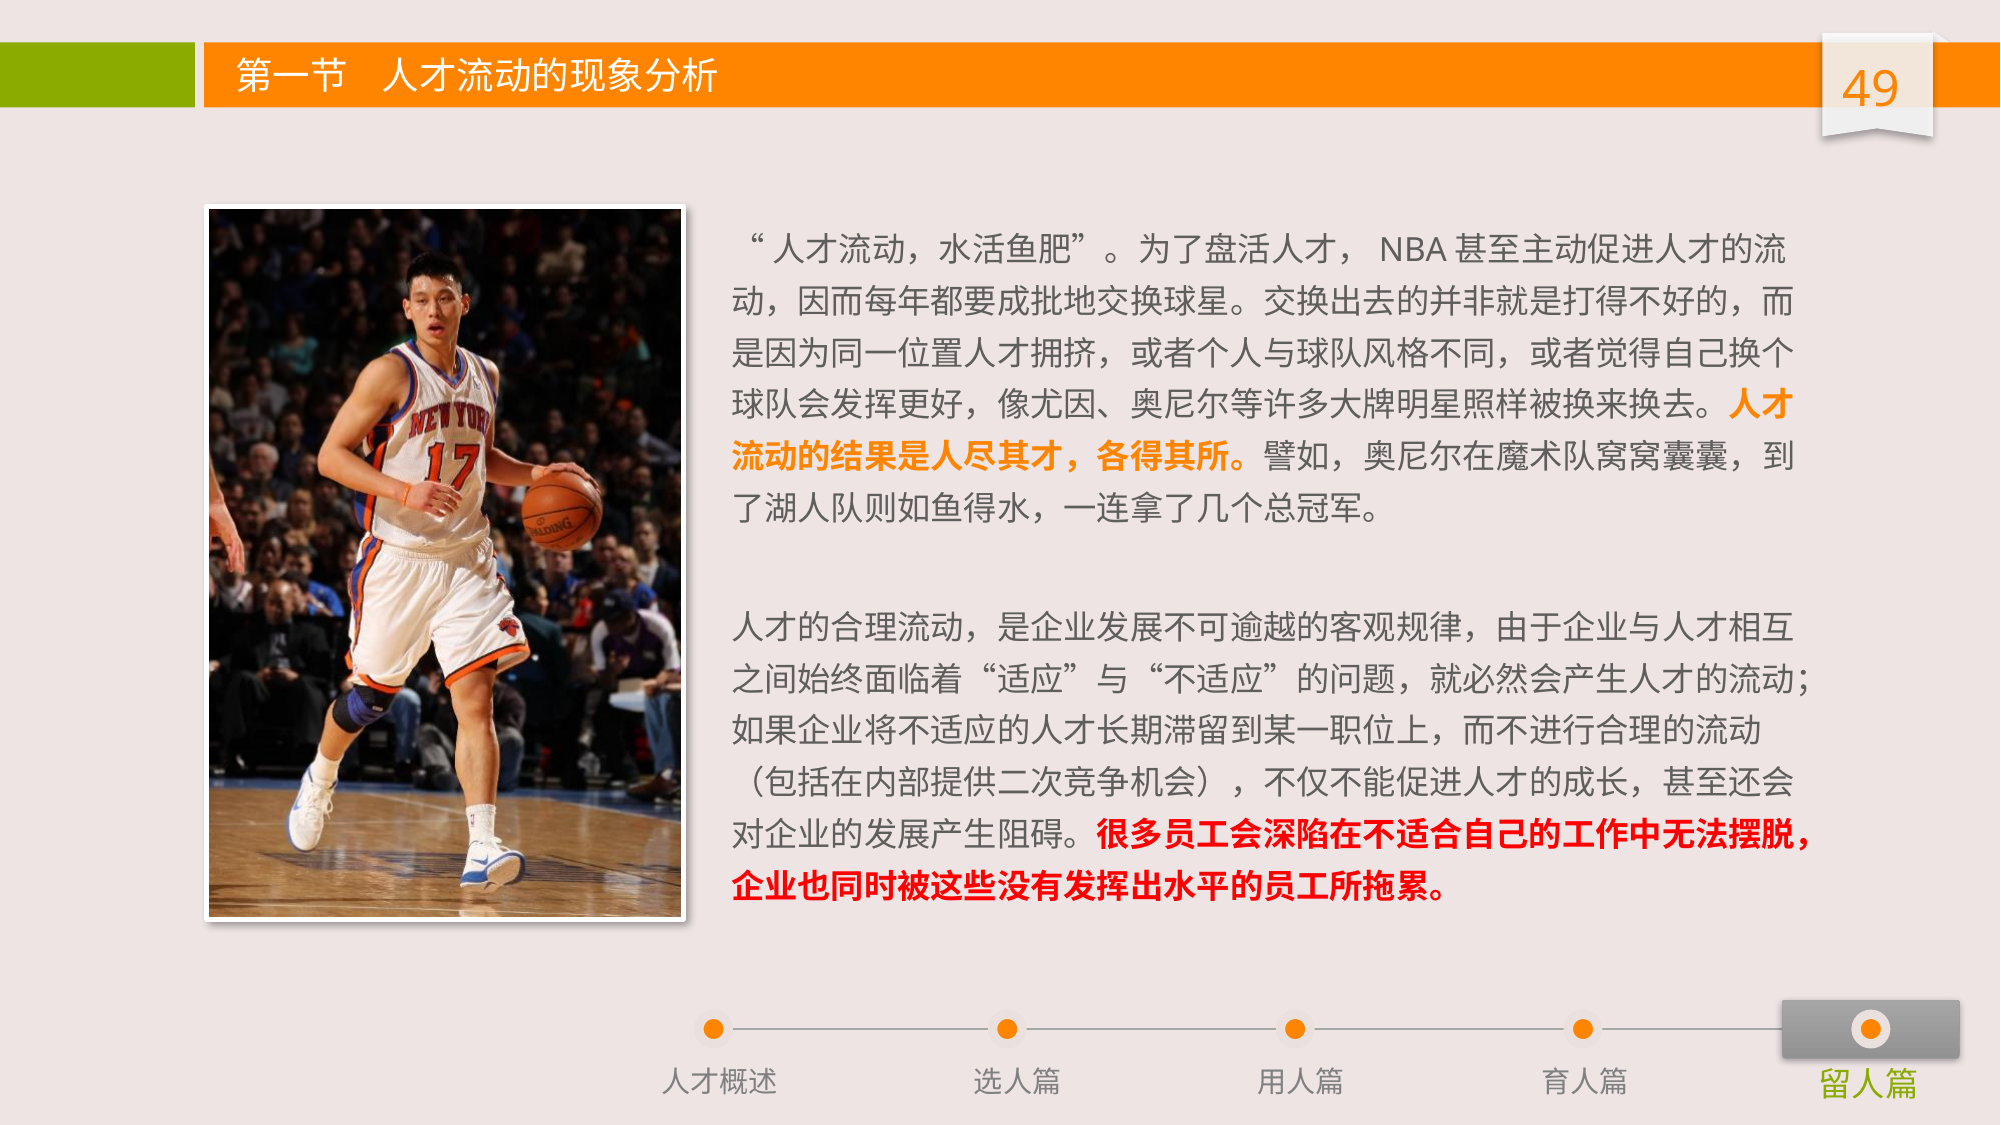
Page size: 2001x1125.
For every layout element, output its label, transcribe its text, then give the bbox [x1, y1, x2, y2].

text_box “人才流动，水活鱼肥”。为了盘活人才，NBA甚至主动促进人才的流动，因而每年都要成批地交换球星。交换出去的并非就是打得不好的，而是因为同一位置人才拥挤，或者个人与球队风格不同，或者觉得自己换个球队会发挥更好，像尤因、奥尼尔等许多大牌明星照样被换来换去。人才流动的结果是人尽其才，各得其所。譬如，奥尼尔在魔术队窝窝囊囊，到了湖人队则如鱼得水，一连拿了几个总冠军。 [716, 208, 1827, 535]
text_box 人才的合理流动，是企业发展不可逾越的客观规律，由于企业与人才相互之间始终面临着“适应”与“不适应”的问题，就必然会产生人才的流动；如果企业将不适应的人才长期滞留到某一职位上，而不进行合理的流动（包括在内部提供二次竞争机会），不仅不能促进人才的成长，甚至还会对企业的发展产生阻碍。很多员工会深陷在不适合自己的工作中无法摆脱，企业也同时被这些没有发挥出水平的员工所拖累。 [716, 586, 1827, 913]
text_box 第一节 人才流动的现象分析 [220, 44, 977, 105]
picture [208, 208, 682, 918]
